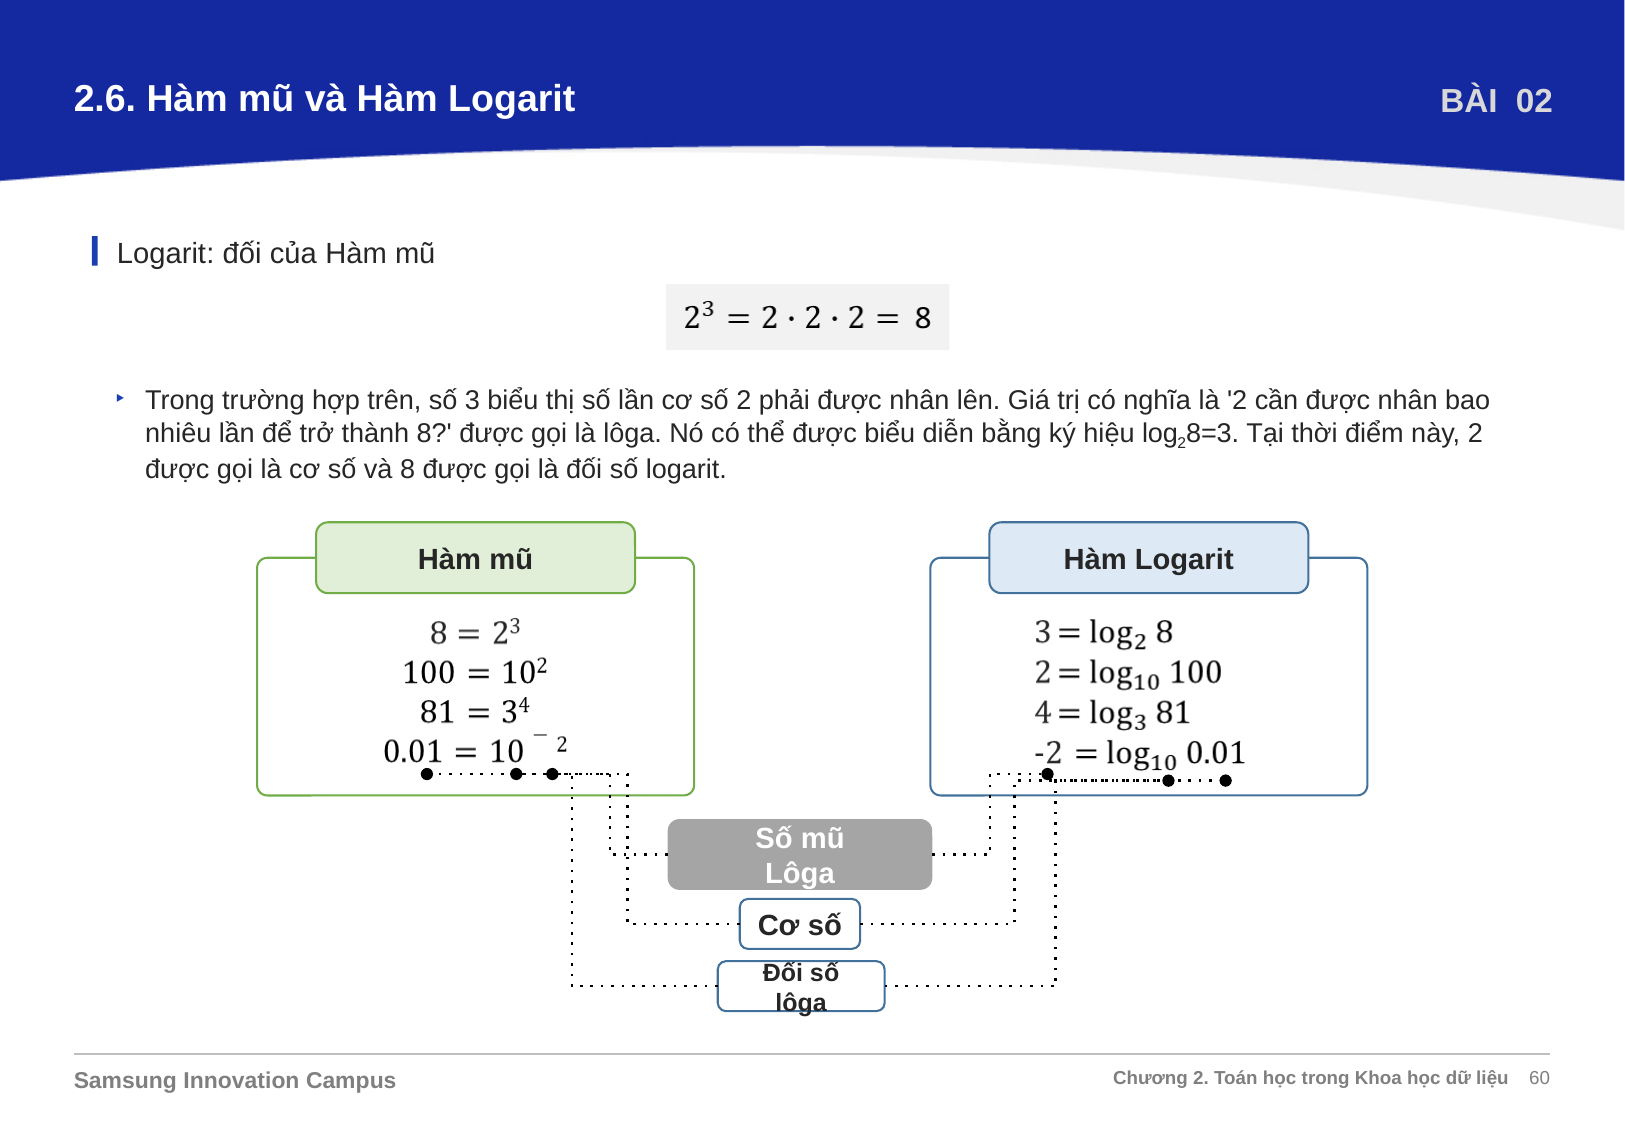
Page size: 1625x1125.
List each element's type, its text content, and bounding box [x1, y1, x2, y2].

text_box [91, 234, 1533, 270]
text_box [73, 73, 1554, 120]
picture [0, 0, 1625, 1125]
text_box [256, 522, 1368, 1012]
text_box [665, 289, 950, 345]
text_box [666, 345, 950, 351]
text_box [666, 284, 950, 289]
text_box Trong trường hợp trên, số 3 biểu thị số lần cơ số 2 phải được nhân lên. Giá trị có nghĩa là '2 cần được nhân bao nhiêu lần để trở thành 8?' được gọi là lôga. Nó có thể được biểu diễn bằng ký hiệu log28=3. Tại thời điểm này, 2 được gọi là cơ số và 8 được gọi là đối số logarit. [115, 370, 1532, 497]
